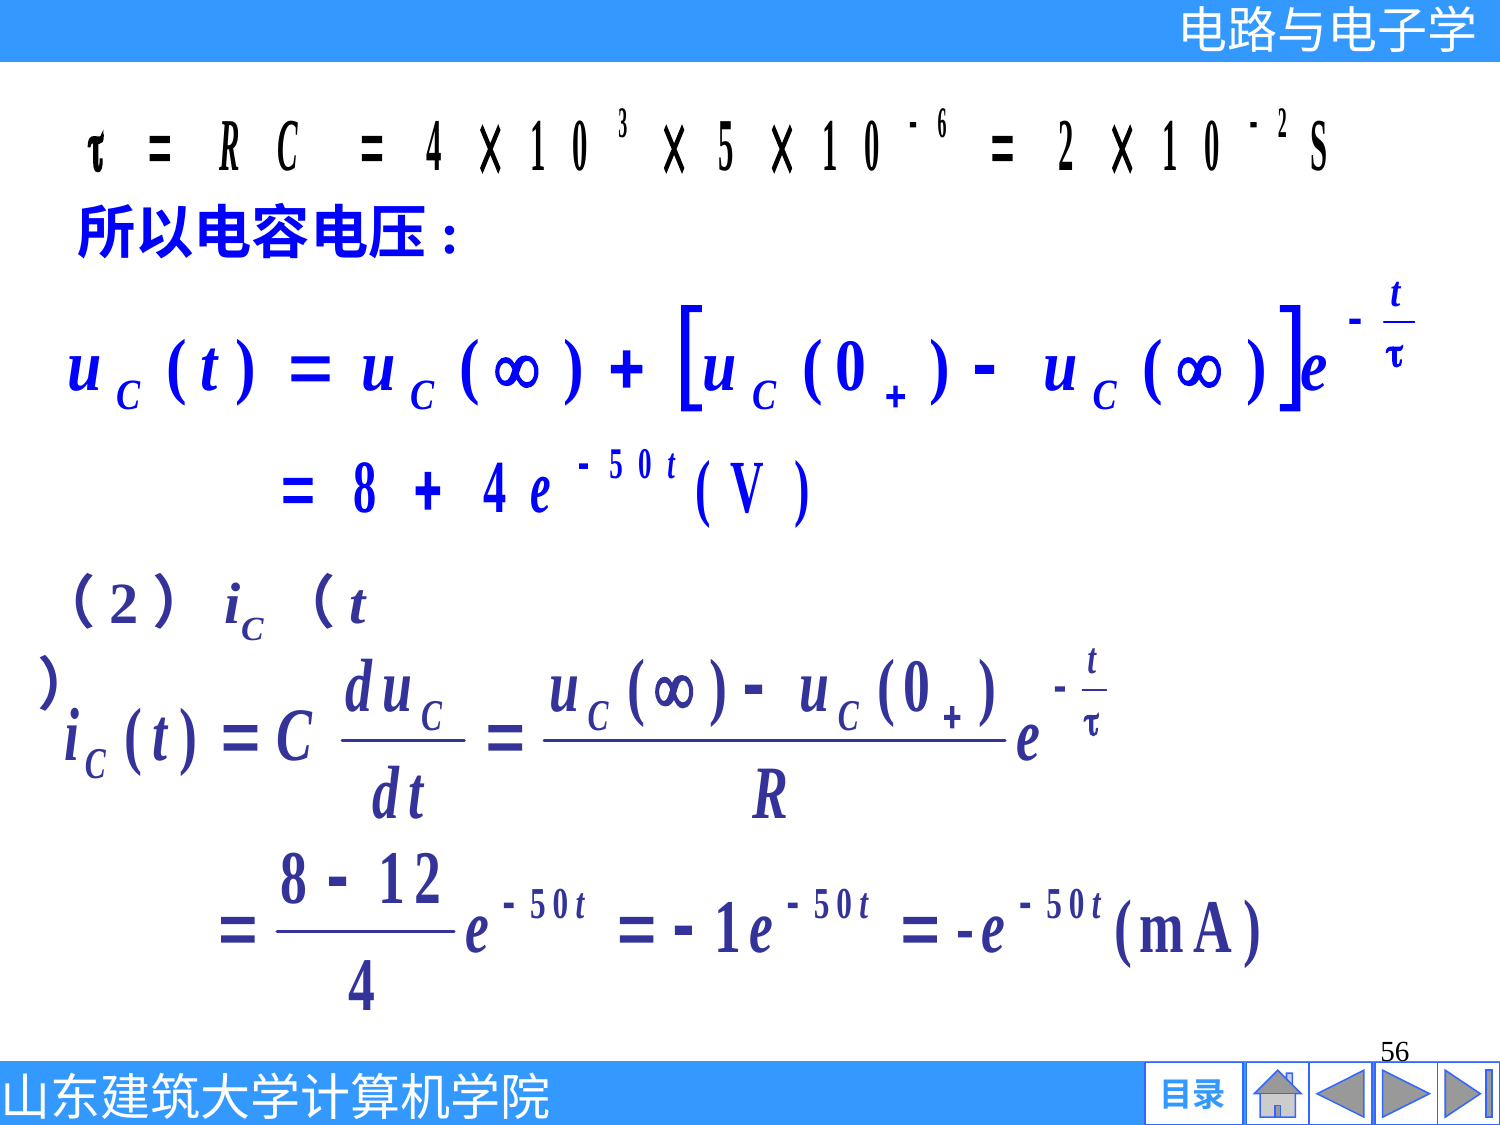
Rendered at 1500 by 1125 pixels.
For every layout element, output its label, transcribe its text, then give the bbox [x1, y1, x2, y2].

text_box （2）iC（t） [22, 557, 435, 725]
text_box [265, 431, 841, 540]
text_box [52, 255, 1432, 424]
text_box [76, 89, 1365, 185]
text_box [52, 621, 1118, 832]
text_box 所以电容电压: [62, 187, 763, 253]
slide_number 56 [1074, 1024, 1425, 1103]
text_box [205, 825, 1282, 1024]
